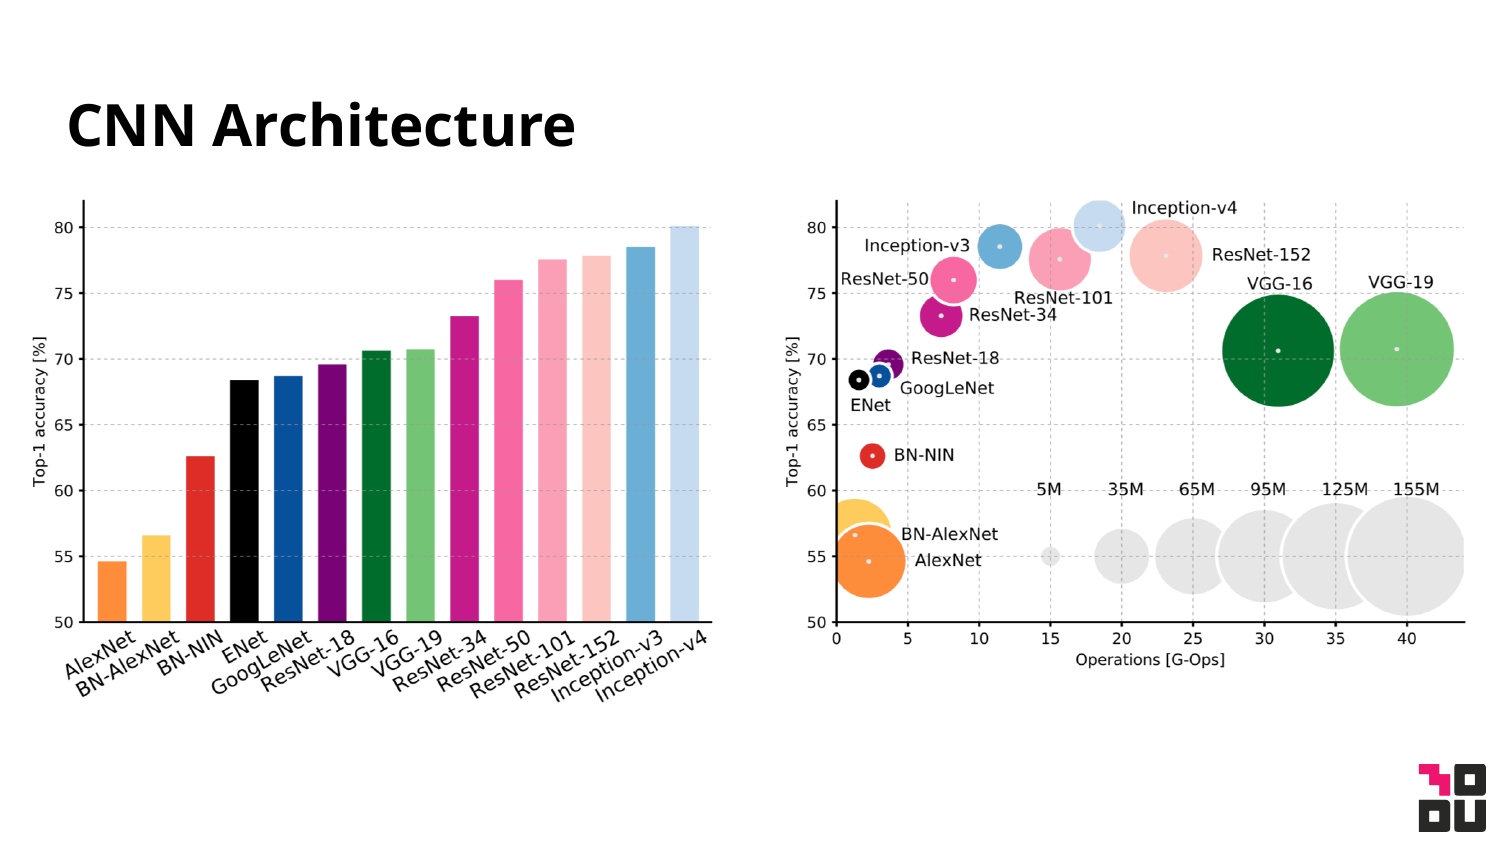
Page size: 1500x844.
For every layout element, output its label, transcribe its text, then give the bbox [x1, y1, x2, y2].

picture [1418, 763, 1488, 832]
title CNN Architecture [51, 72, 1449, 167]
picture [24, 191, 1476, 710]
